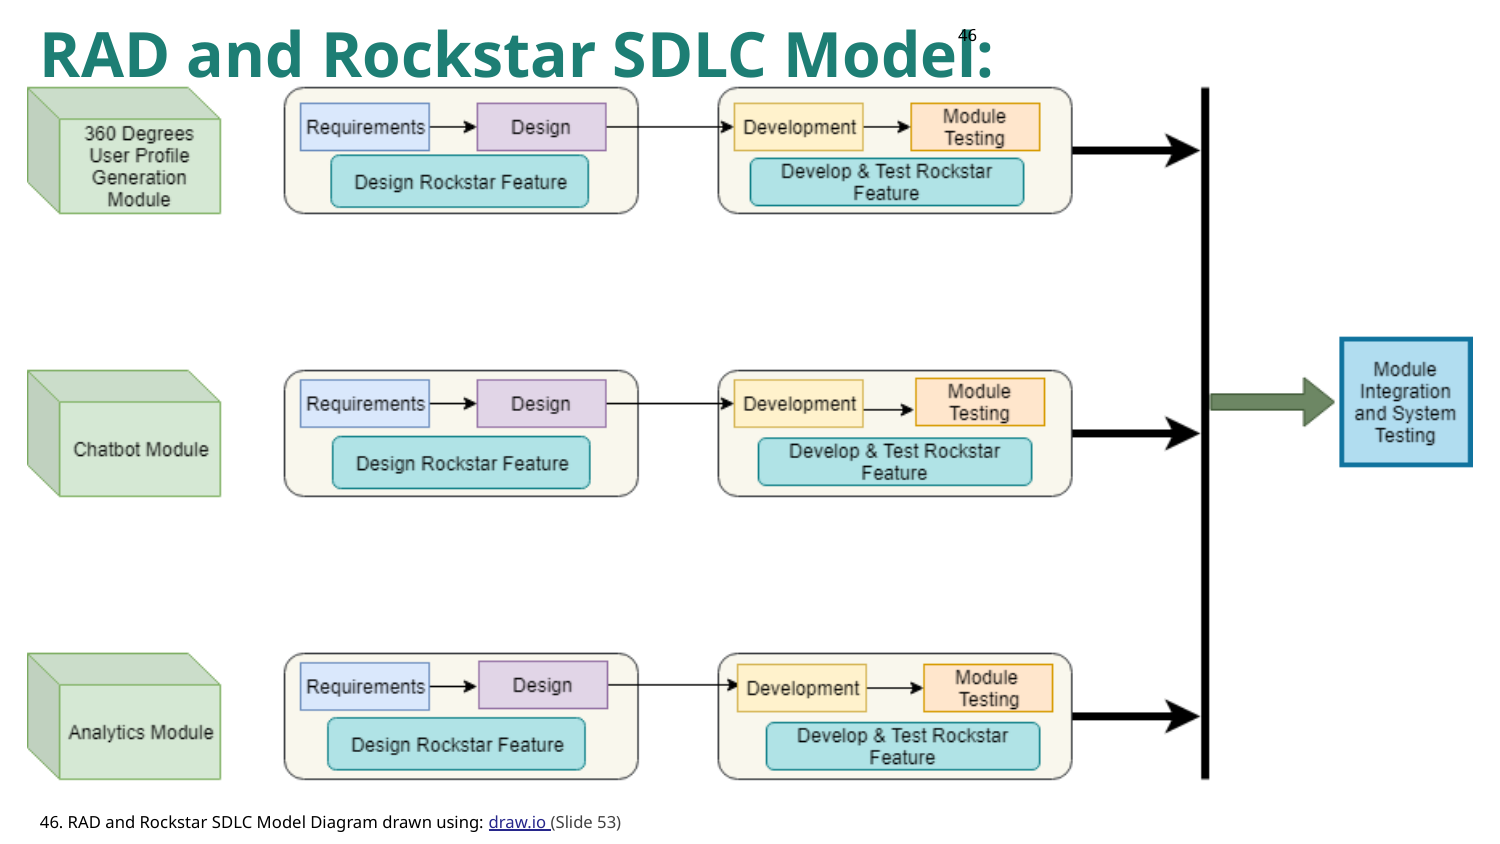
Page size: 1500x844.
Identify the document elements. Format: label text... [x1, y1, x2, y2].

text_box 46 [943, 9, 1007, 64]
picture [27, 84, 1473, 785]
title RAD and Rockstar SDLC Model: [24, 0, 1179, 85]
text_box 46. RAD and Rockstar SDLC Model Diagram drawn using: draw.io (Slide 53) [24, 796, 1321, 828]
